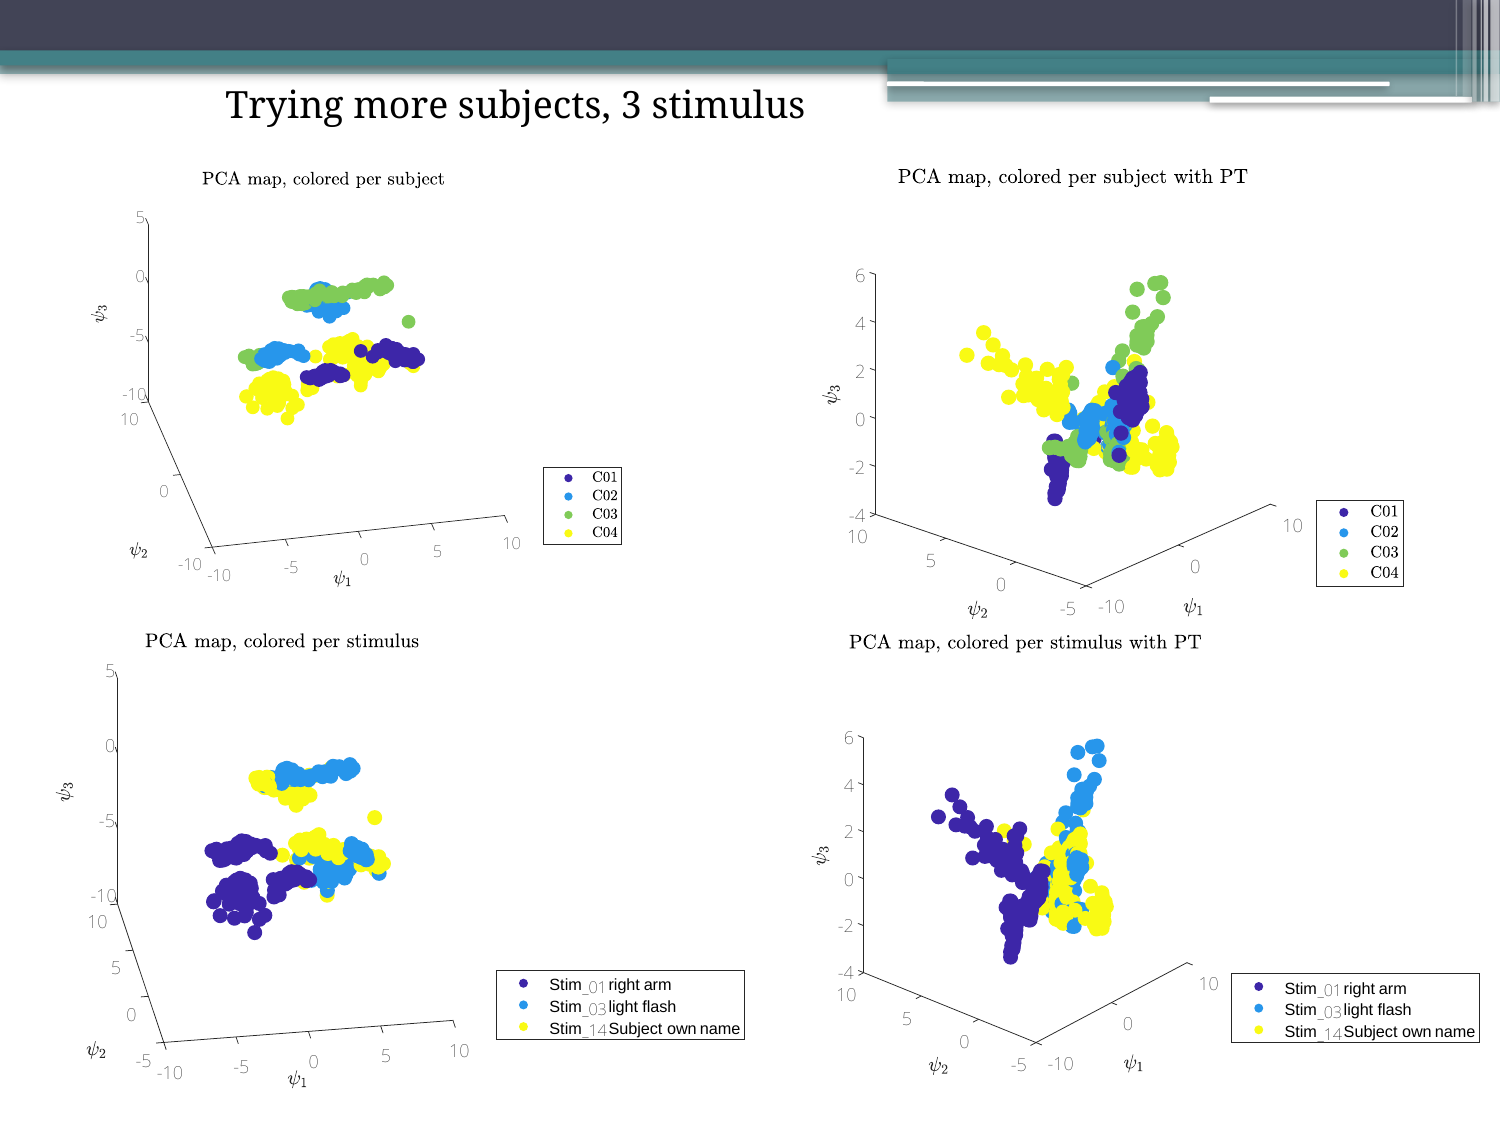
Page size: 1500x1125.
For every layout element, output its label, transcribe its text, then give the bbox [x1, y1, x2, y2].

picture [52, 621, 788, 1094]
picture [88, 160, 668, 594]
text_box Trying more subjects, 3 stimulus [64, 73, 821, 134]
picture [808, 156, 1500, 1094]
